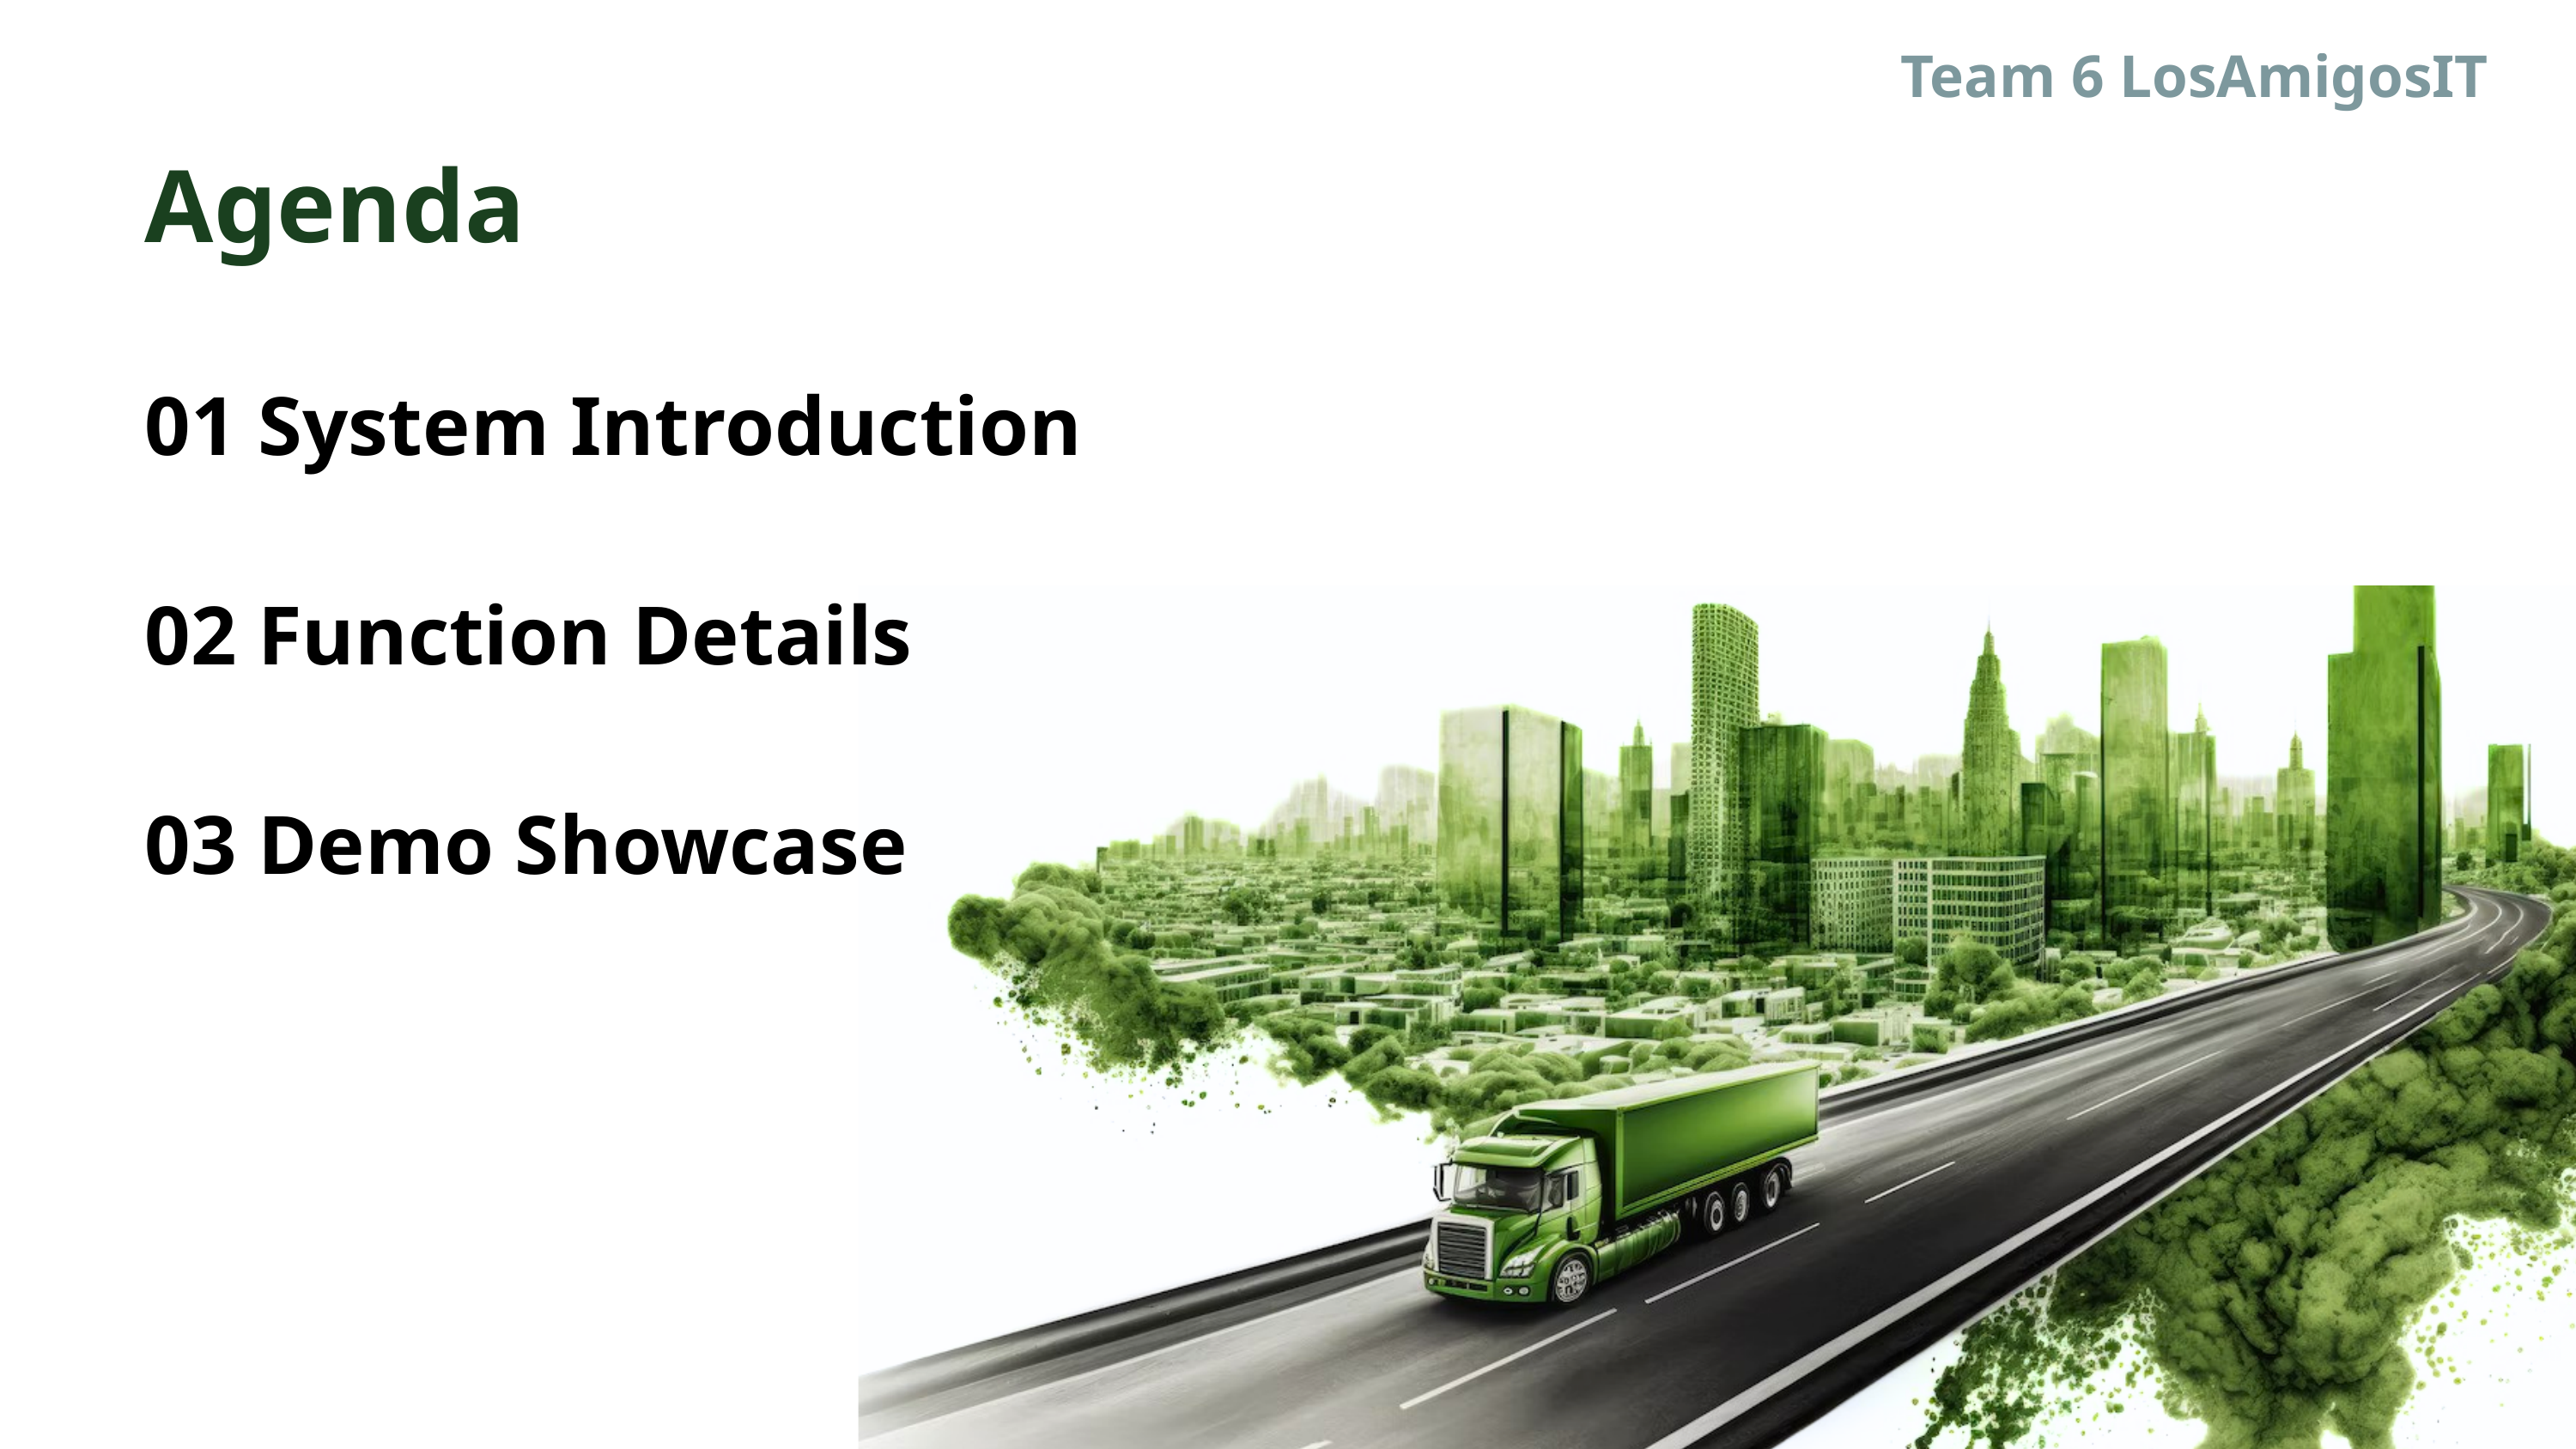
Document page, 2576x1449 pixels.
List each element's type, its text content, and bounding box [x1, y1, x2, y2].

text_box [858, 585, 2576, 1449]
text_box Agenda [144, 147, 859, 263]
text_box Team 6 LosAmigosIT [1900, 42, 2576, 110]
text_box 02 Function Details [144, 588, 1080, 682]
text_box 03 Demo Showcase [144, 797, 1009, 891]
text_box 01 System Introduction [144, 379, 1135, 472]
